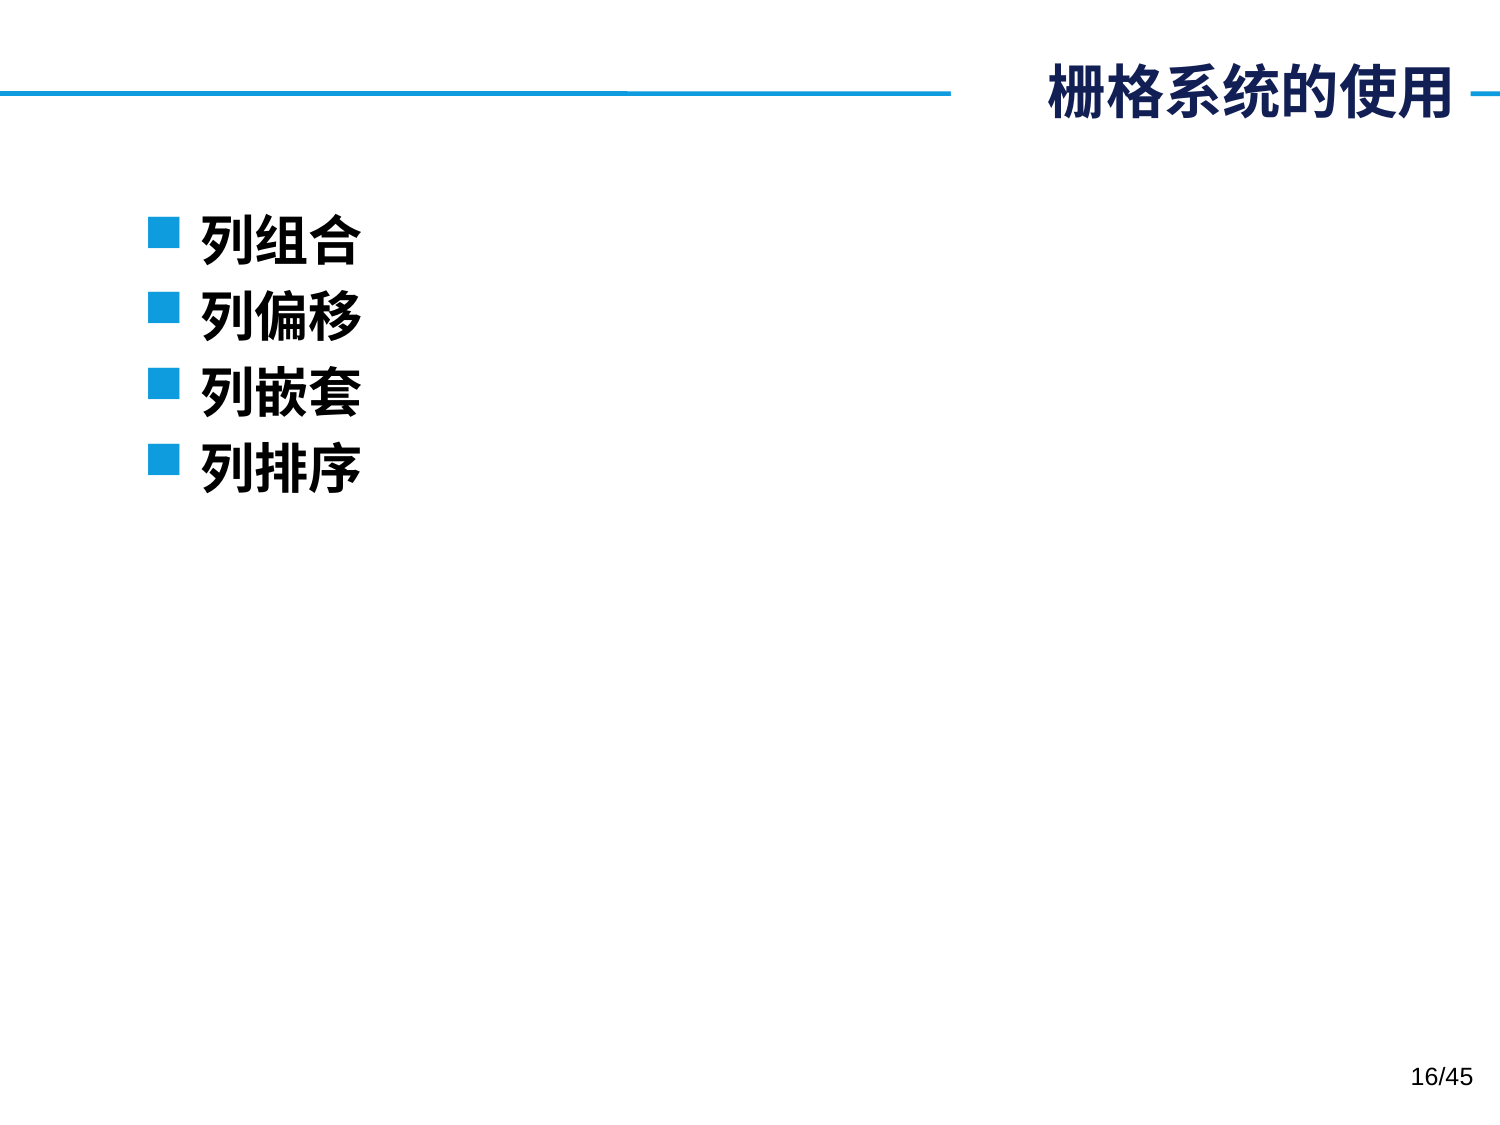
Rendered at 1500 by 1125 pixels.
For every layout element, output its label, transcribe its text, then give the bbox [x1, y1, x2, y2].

slide_number 16/45 [1138, 1053, 1489, 1114]
title 栅格系统的使用 [950, 46, 1471, 133]
list 列组合 列偏移 列嵌套 列排序 [128, 199, 1383, 1043]
